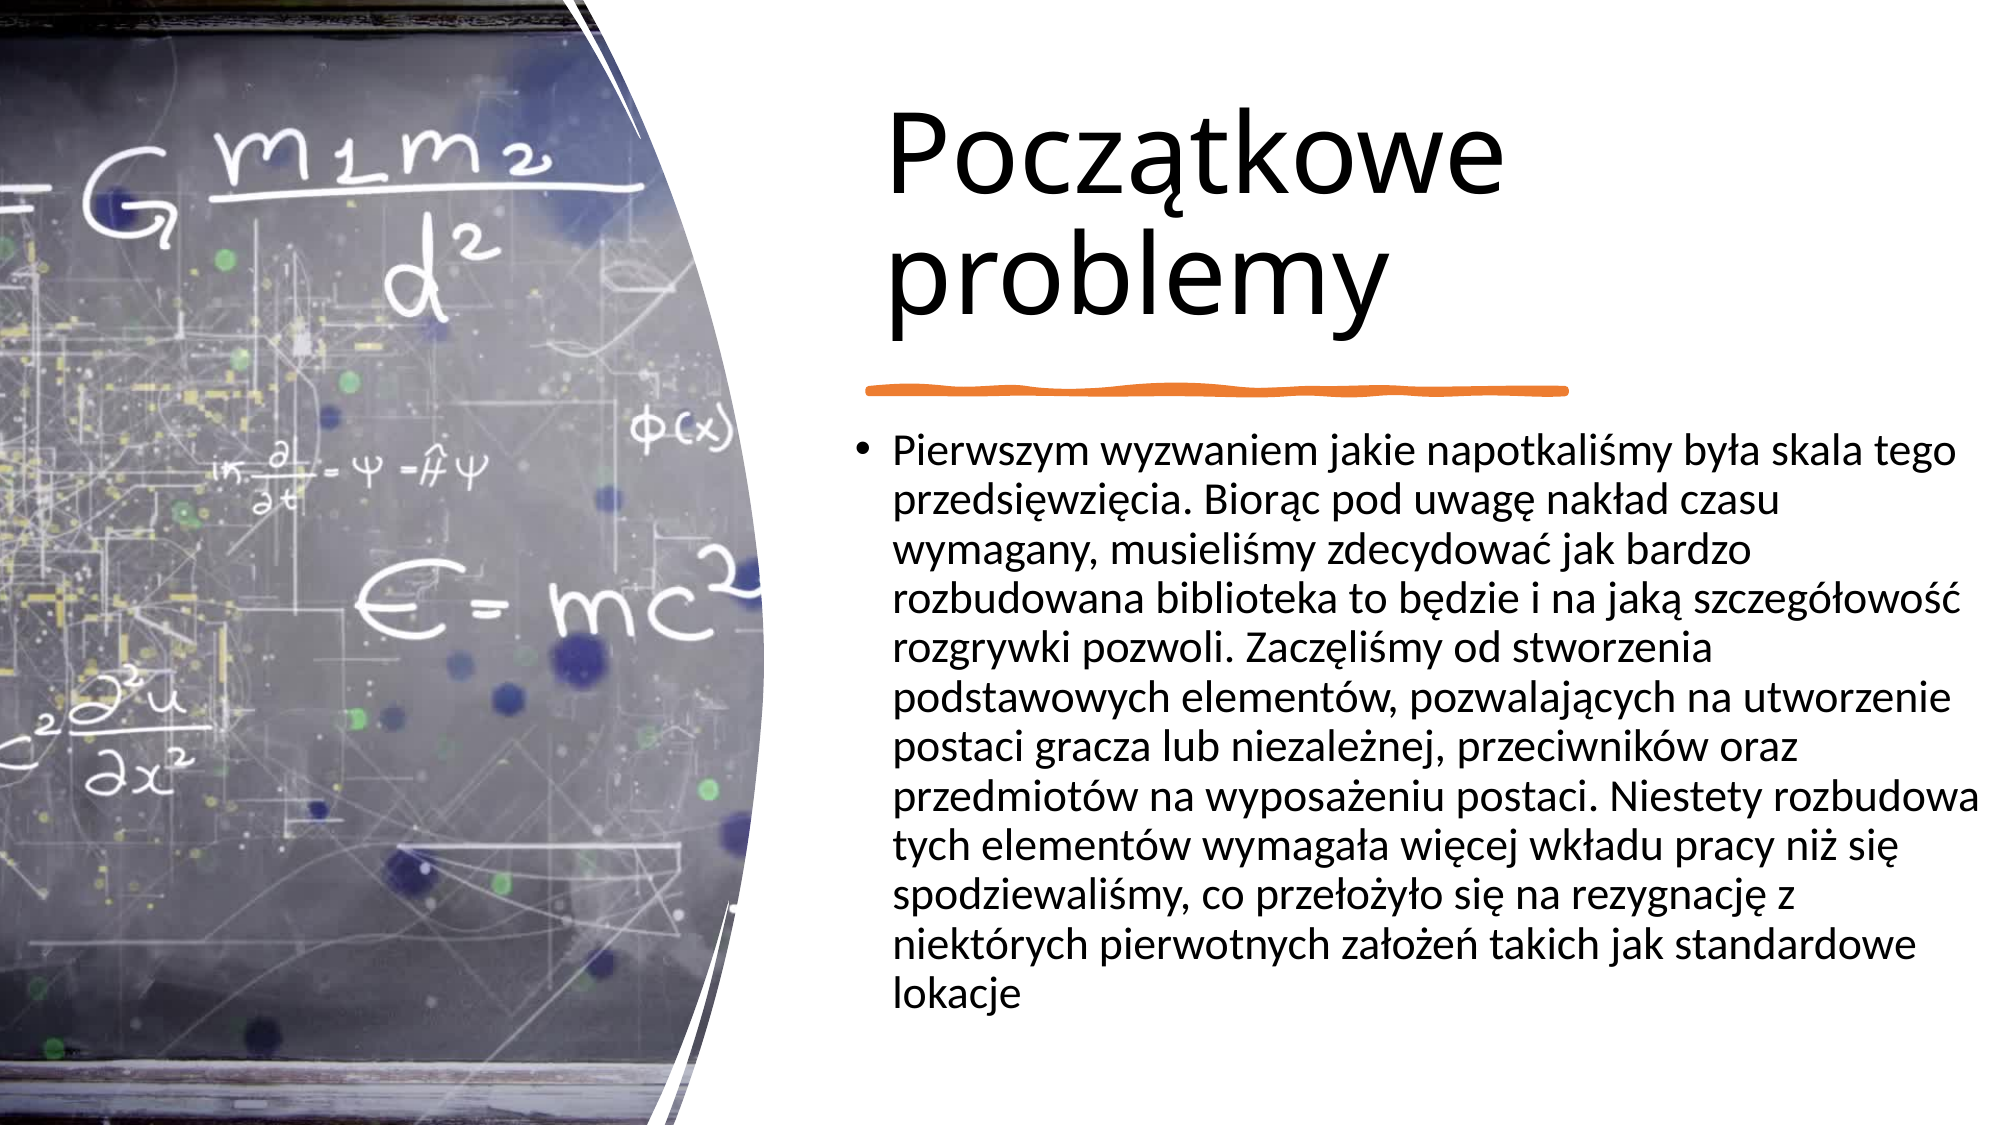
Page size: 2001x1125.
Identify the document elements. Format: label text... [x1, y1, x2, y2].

list Pierwszym wyzwaniem jakie napotkaliśmy była skala tego przedsięwzięcia. Biorąc pod uwagę nakład czasu wymagany, musieliśmy zdecydować jak bardzo rozbudowana biblioteka to będzie i na jaką szczegółowość rozgrywki pozwoli. Zaczęliśmy od stworzenia podstawowych elementów, pozwalających na utworzenie postaci gracza lub niezależnej, przeciwników oraz przedmiotów na wyposażeniu postaci. Niestety rozbudowa tych elementów wymagała więcej wkładu pracy niż się spodziewaliśmy, co przełożyło się na rezygnację z niektórych pierwotnych założeń takich jak standardowe lokacje [839, 418, 2000, 1125]
title Początkowe problemy [869, 53, 1895, 347]
text_box [867, 385, 1567, 396]
text_box [764, 0, 2000, 1125]
picture [0, 0, 764, 1125]
